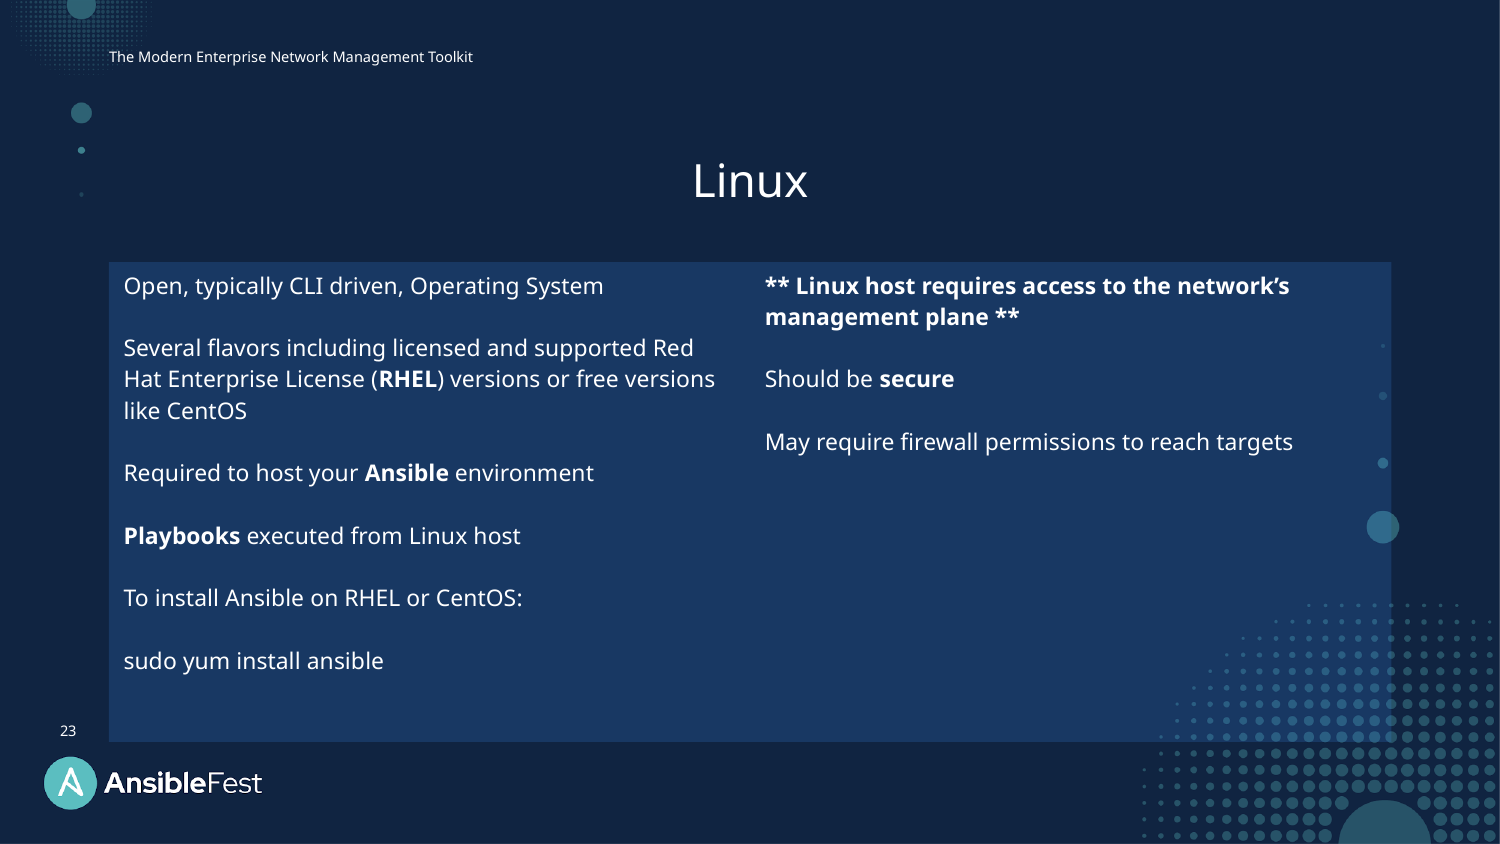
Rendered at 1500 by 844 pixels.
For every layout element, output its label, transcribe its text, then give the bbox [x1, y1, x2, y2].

picture [0, 0, 1500, 844]
text_box 23 [8, 718, 108, 742]
text_box Linux [108, 135, 1392, 204]
table_header ** Linux host requires access to the network’s management plane ** Should be secure May require firewall permissions to reach targets [750, 262, 1391, 742]
table_header Open, typically CLI driven, Operating System Several flavors including licensed and supported Red Hat Enterprise License (RHEL) versions or free versions like CentOS Required to host your Ansible environment Playbooks executed from Linux host To install Ansible on RHEL or CentOS: sudo yum install ansible [108, 262, 750, 742]
text_box The Modern Enterprise Network Management Toolkit [55, 6, 689, 108]
